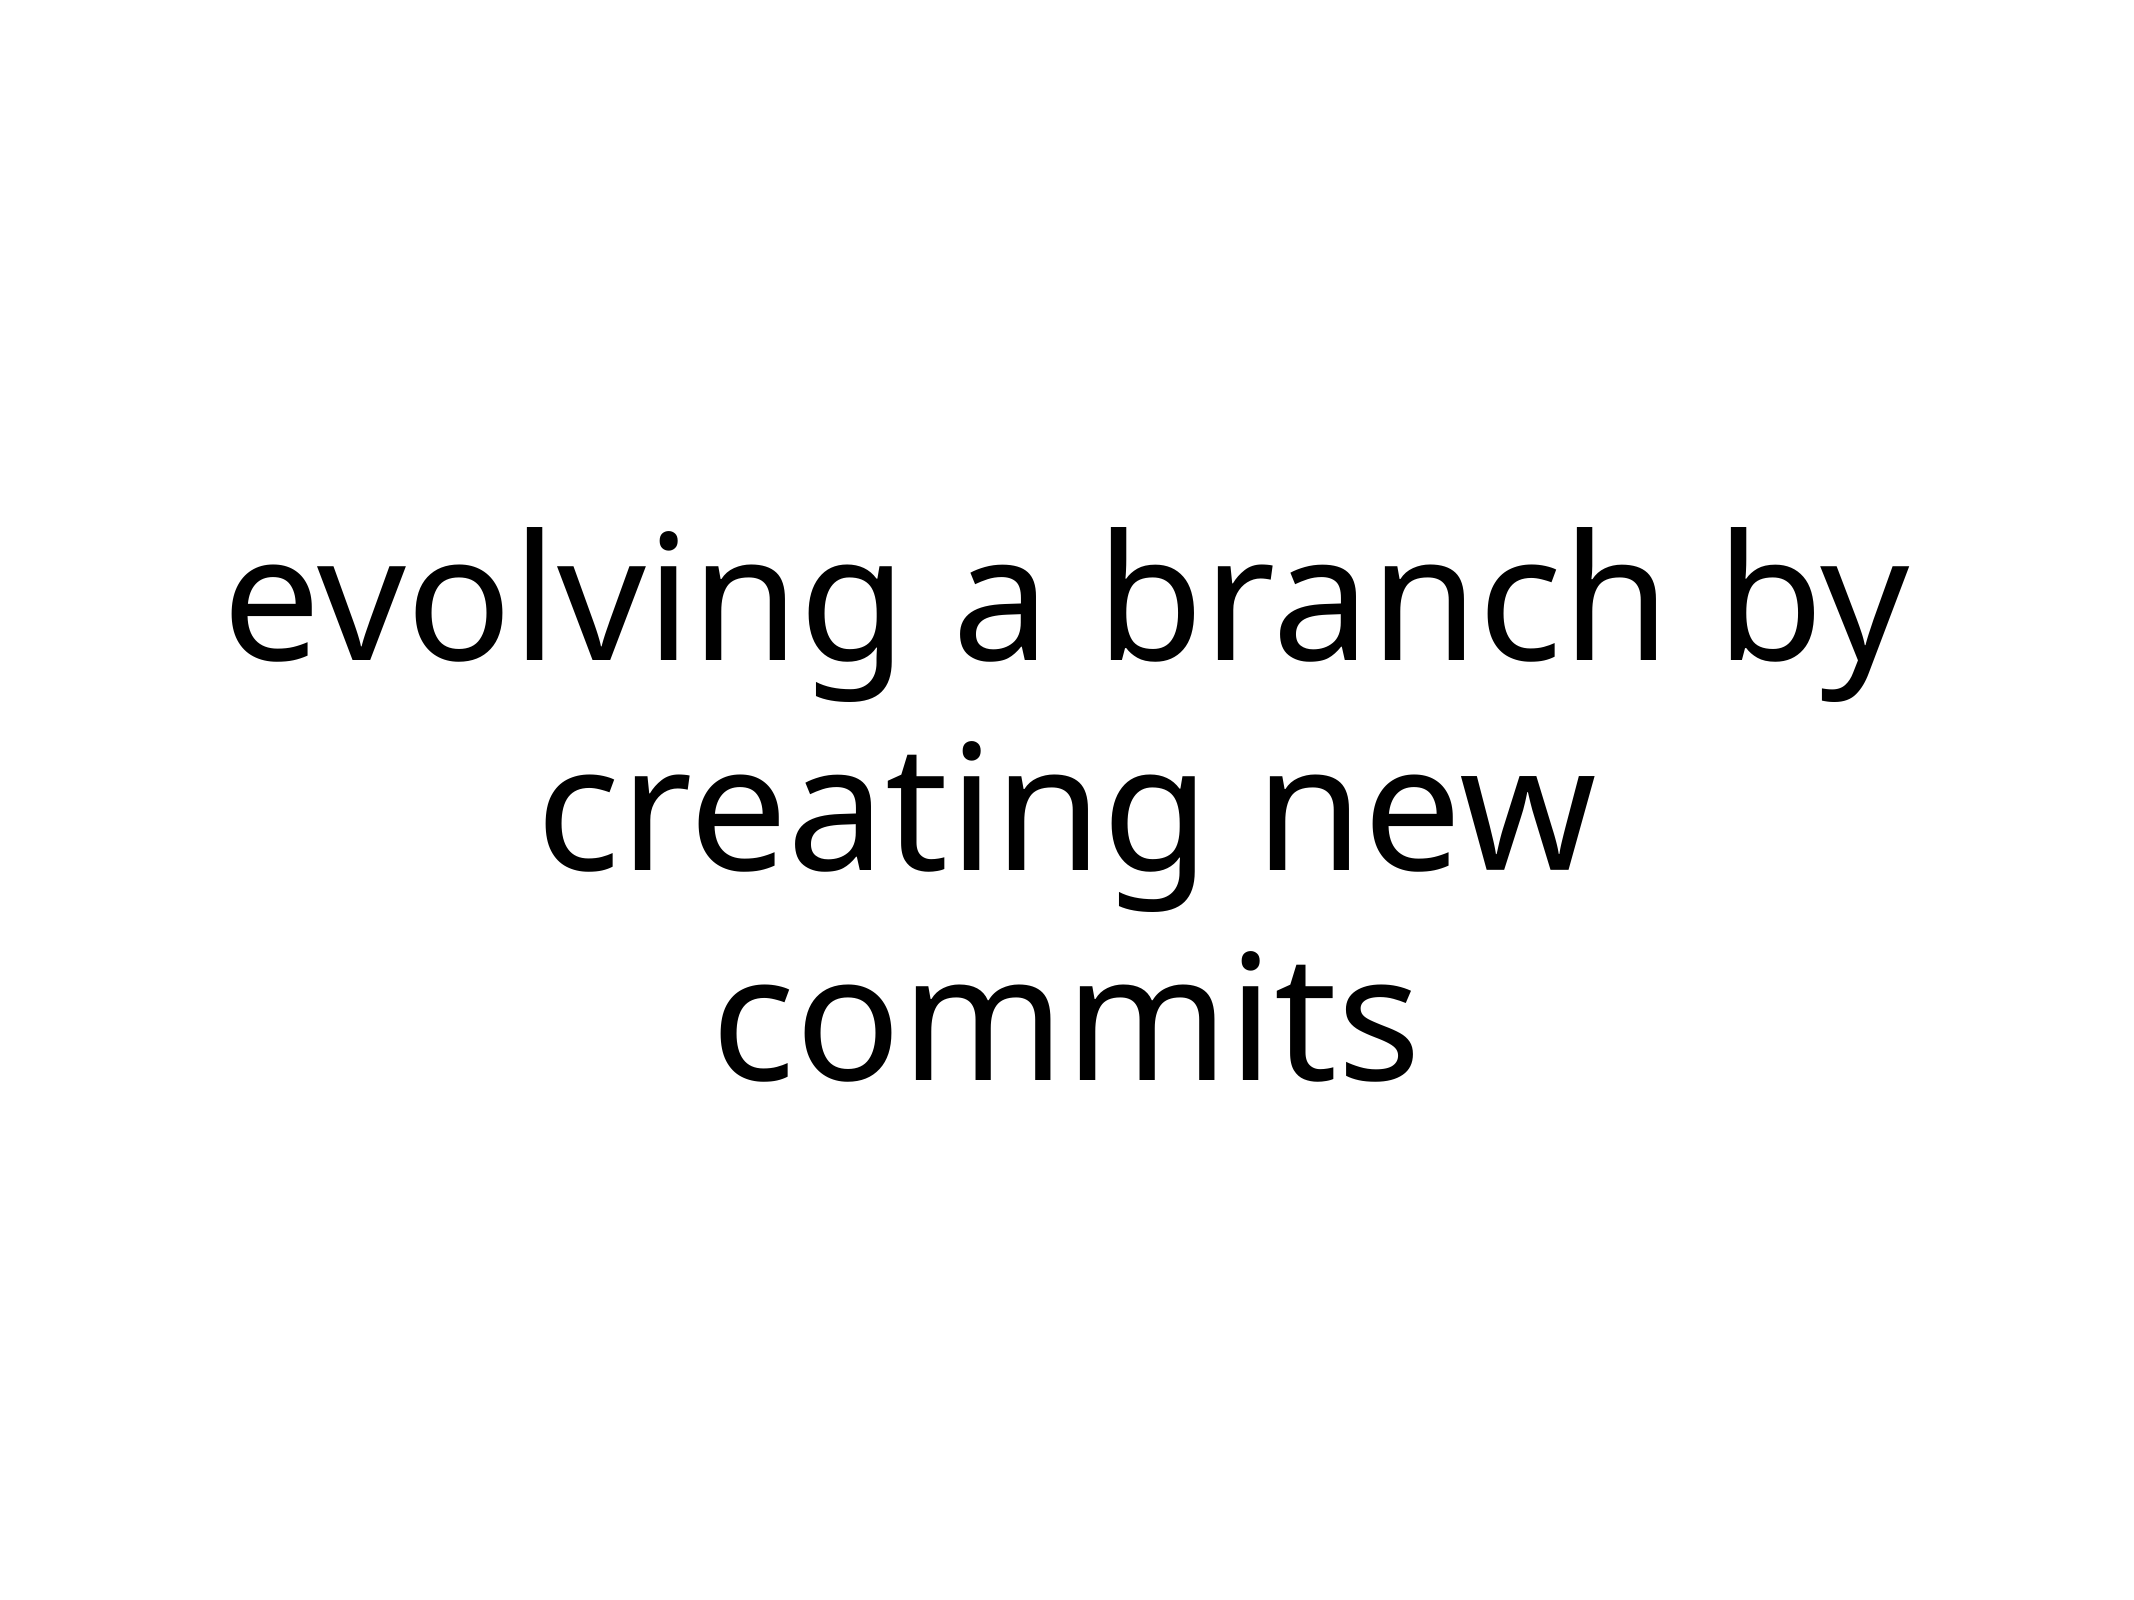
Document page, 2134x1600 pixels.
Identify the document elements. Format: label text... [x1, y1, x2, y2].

title evolving a branch by creating new commits [207, 486, 1926, 1113]
